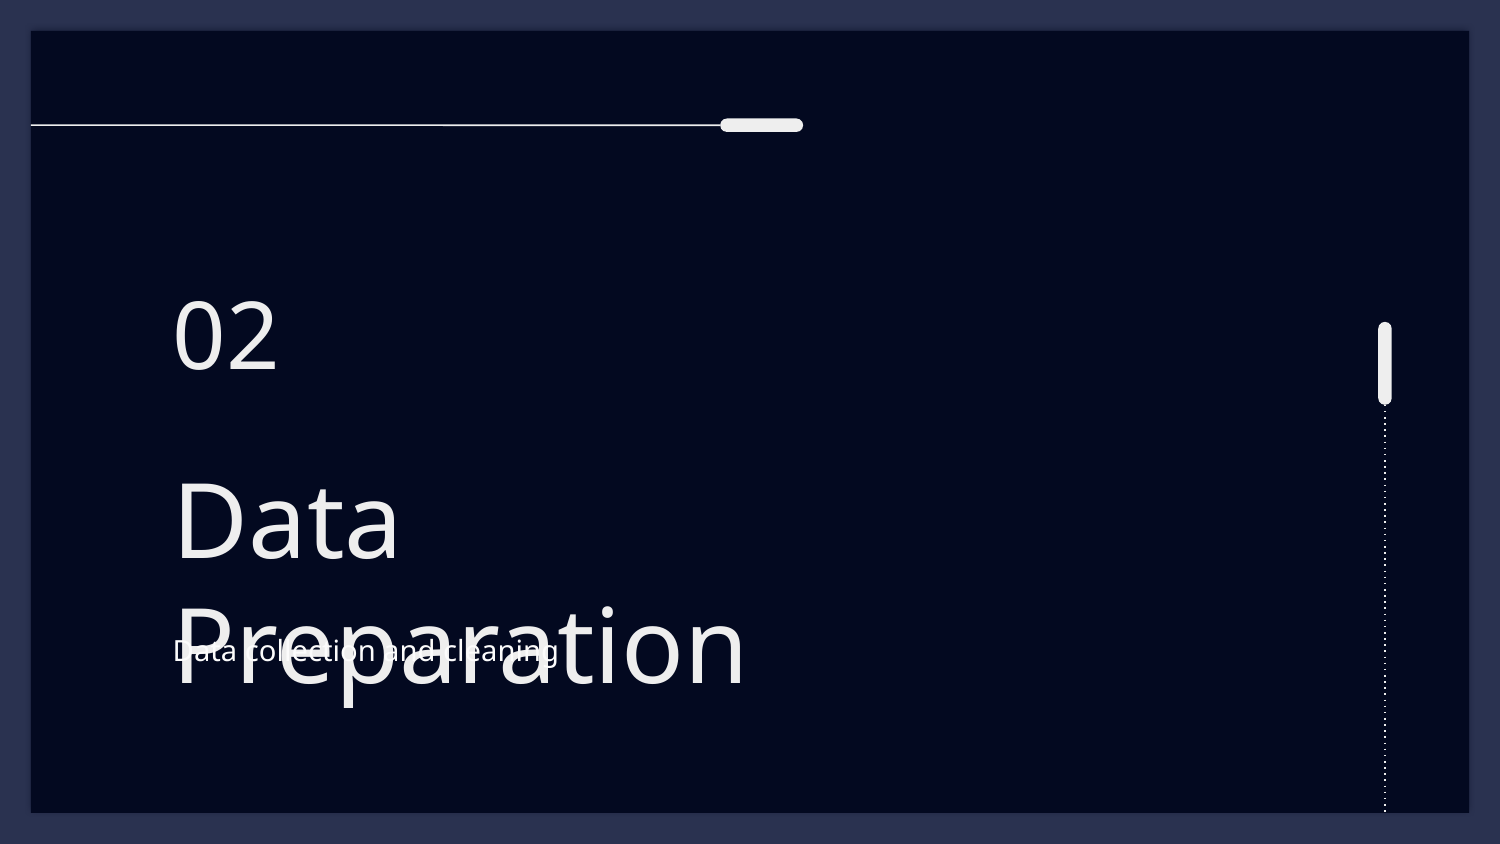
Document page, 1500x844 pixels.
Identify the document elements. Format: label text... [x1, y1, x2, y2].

title Data Preparation [157, 439, 990, 723]
title 02 [157, 270, 328, 393]
text_box Data collection and cleaning [157, 617, 873, 684]
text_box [30, 118, 804, 133]
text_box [1377, 321, 1392, 813]
